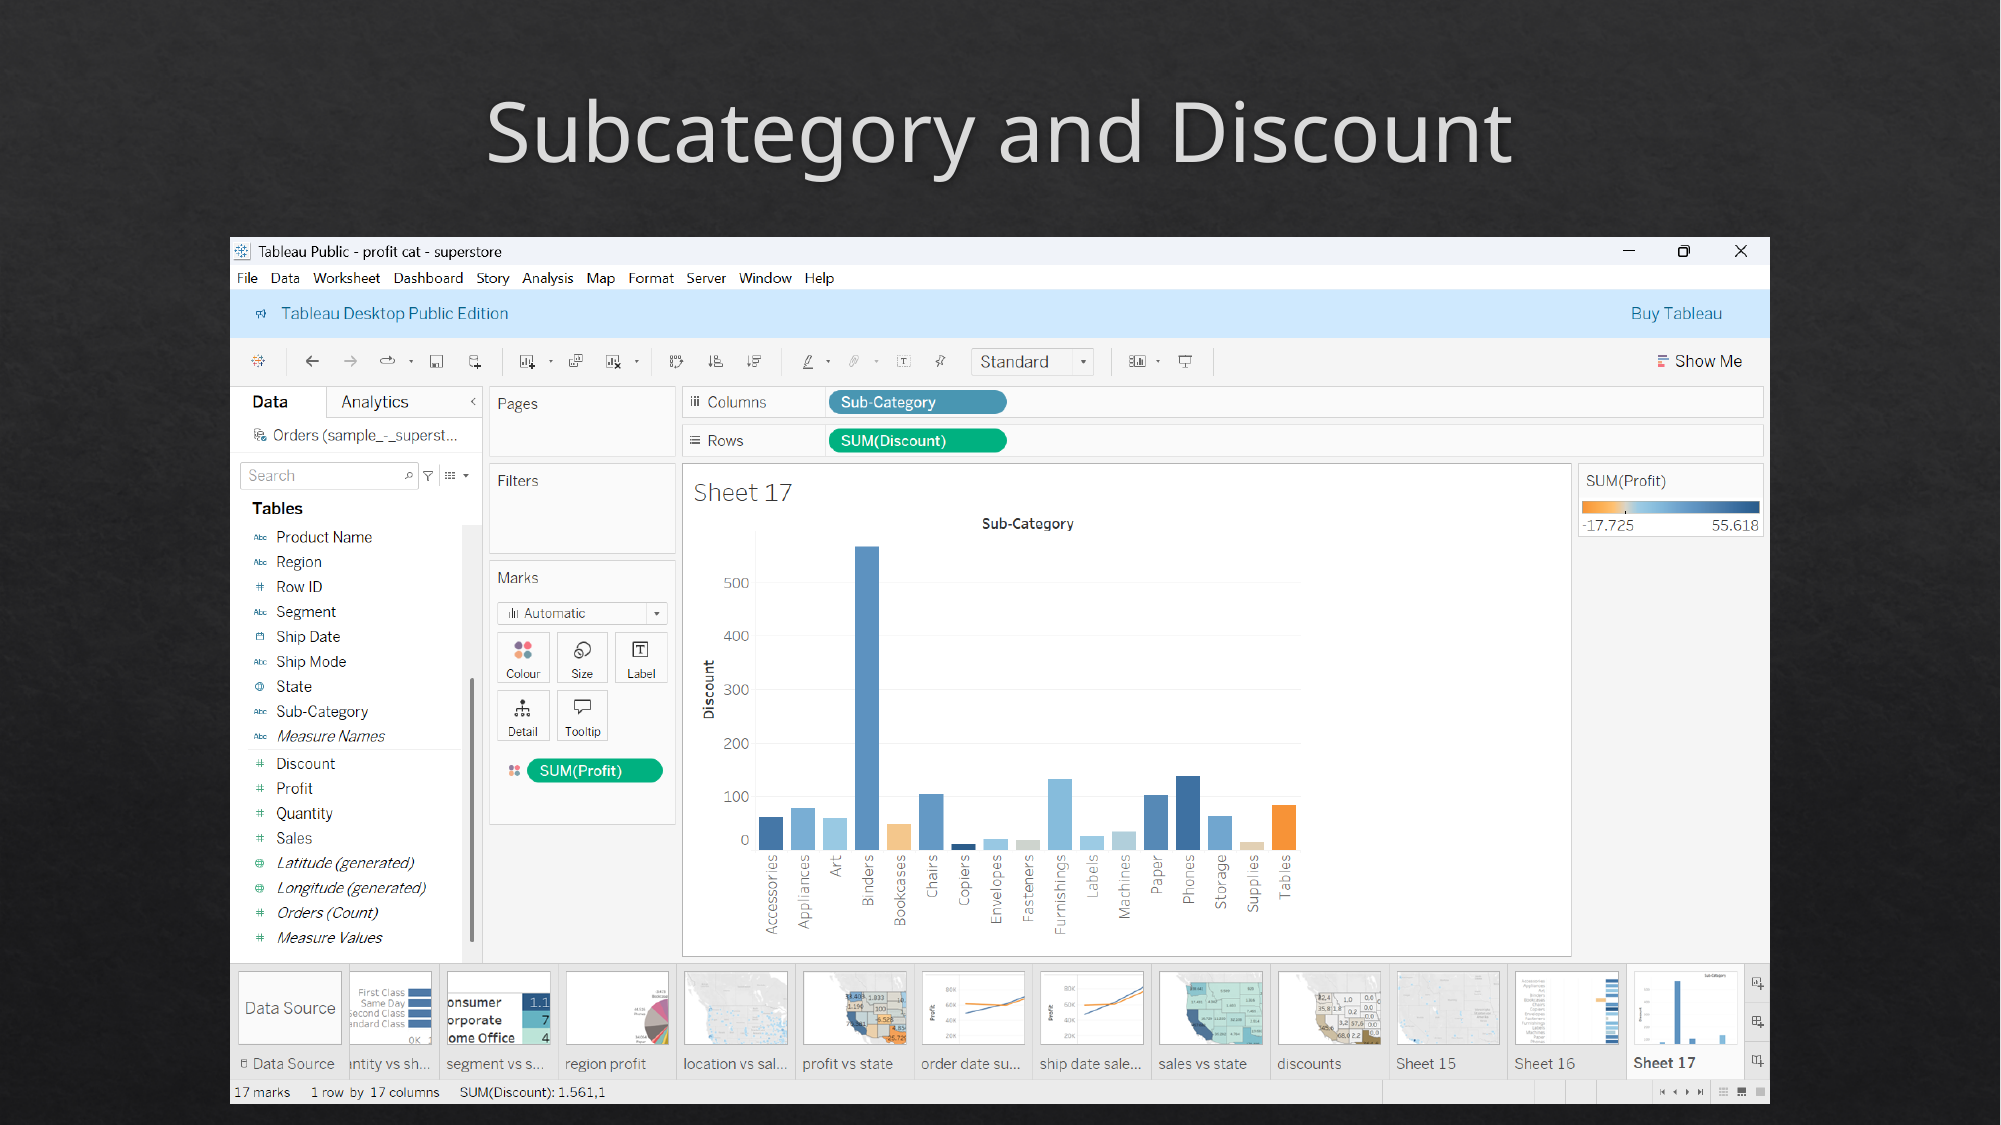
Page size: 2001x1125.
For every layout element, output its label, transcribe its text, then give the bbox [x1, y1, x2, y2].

title Subcategory and Discount [150, 50, 1850, 210]
picture [230, 237, 1770, 1104]
